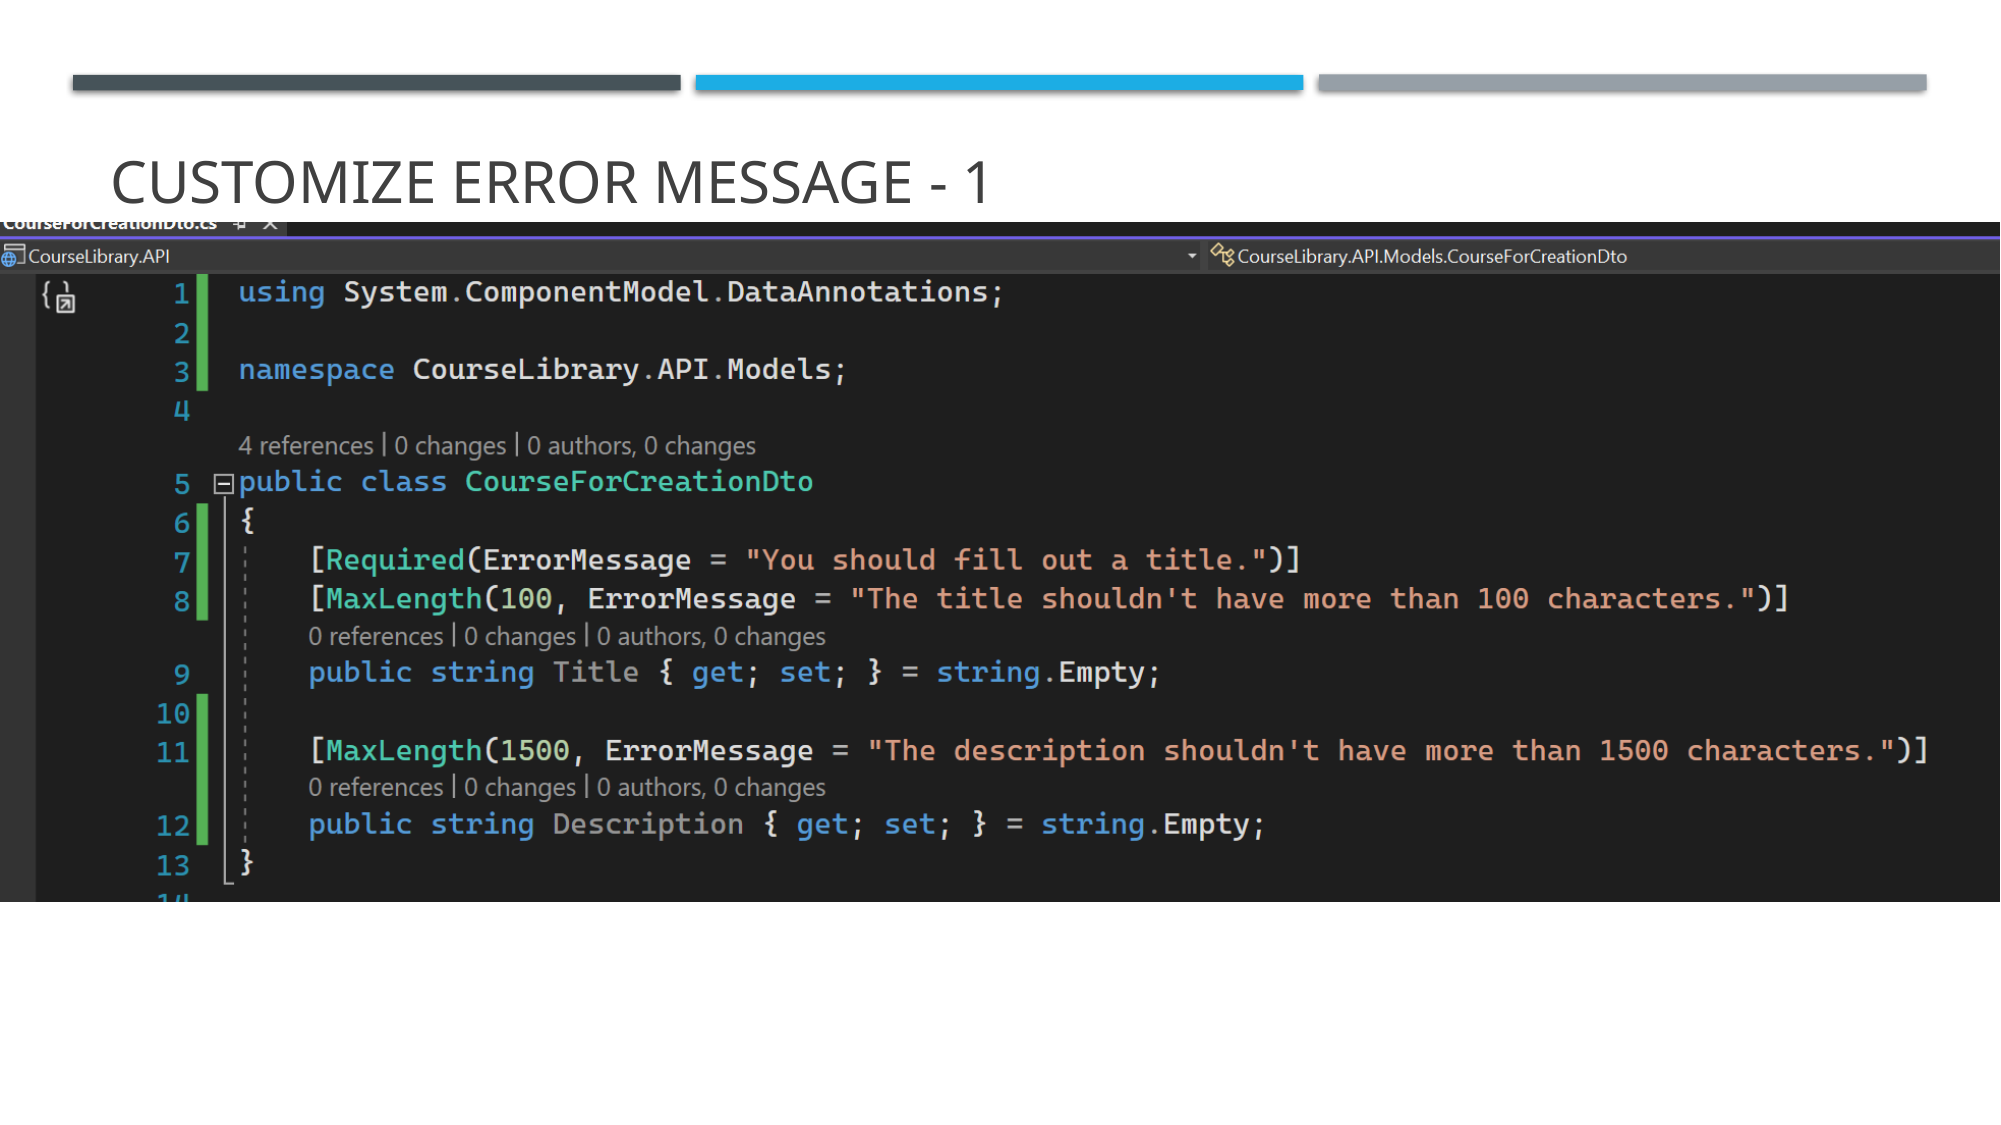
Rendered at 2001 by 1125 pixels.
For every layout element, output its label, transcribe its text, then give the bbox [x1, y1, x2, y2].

picture [0, 222, 2000, 903]
title Customize error message - 1 [95, 115, 1905, 219]
